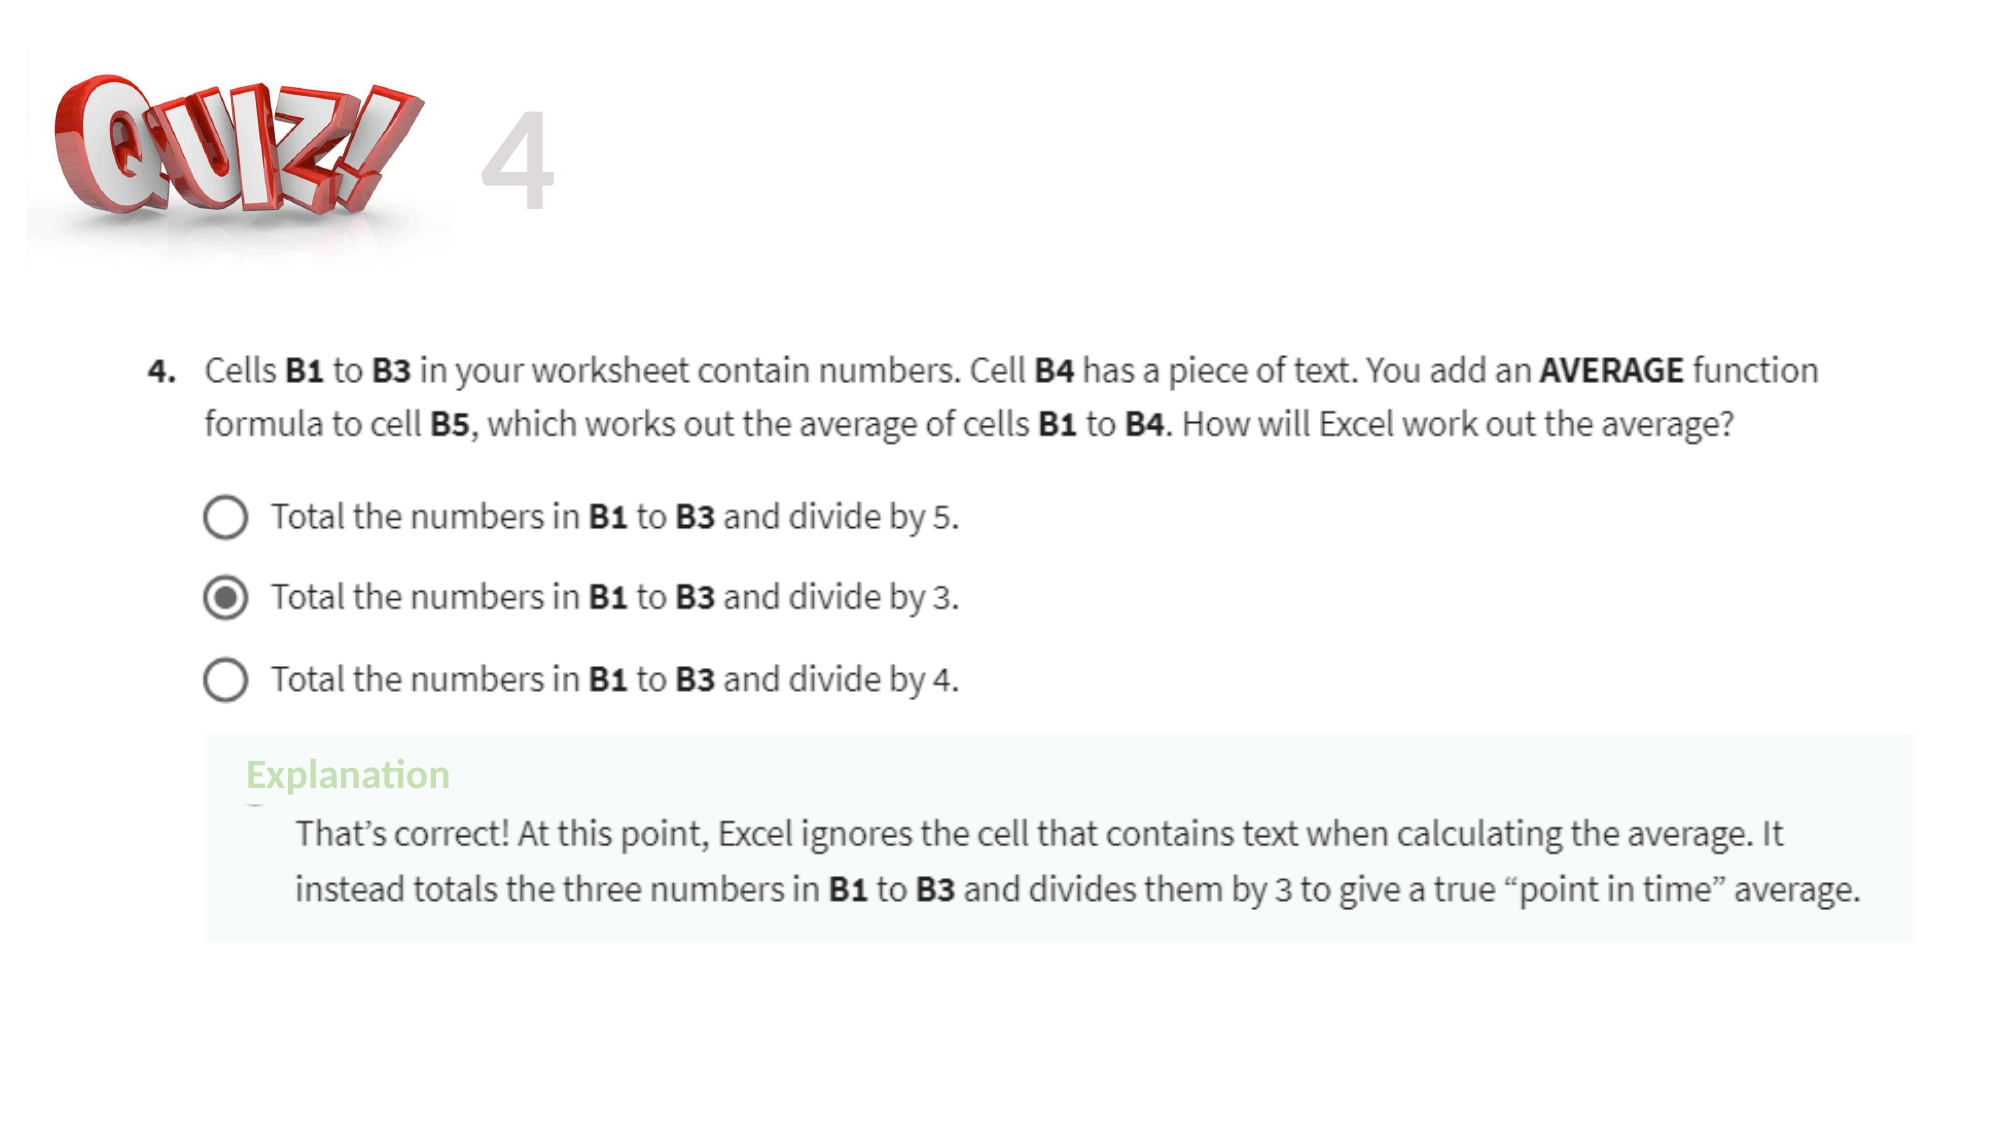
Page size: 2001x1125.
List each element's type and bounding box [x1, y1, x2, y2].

text_box [27, 31, 572, 270]
picture [103, 317, 1928, 978]
